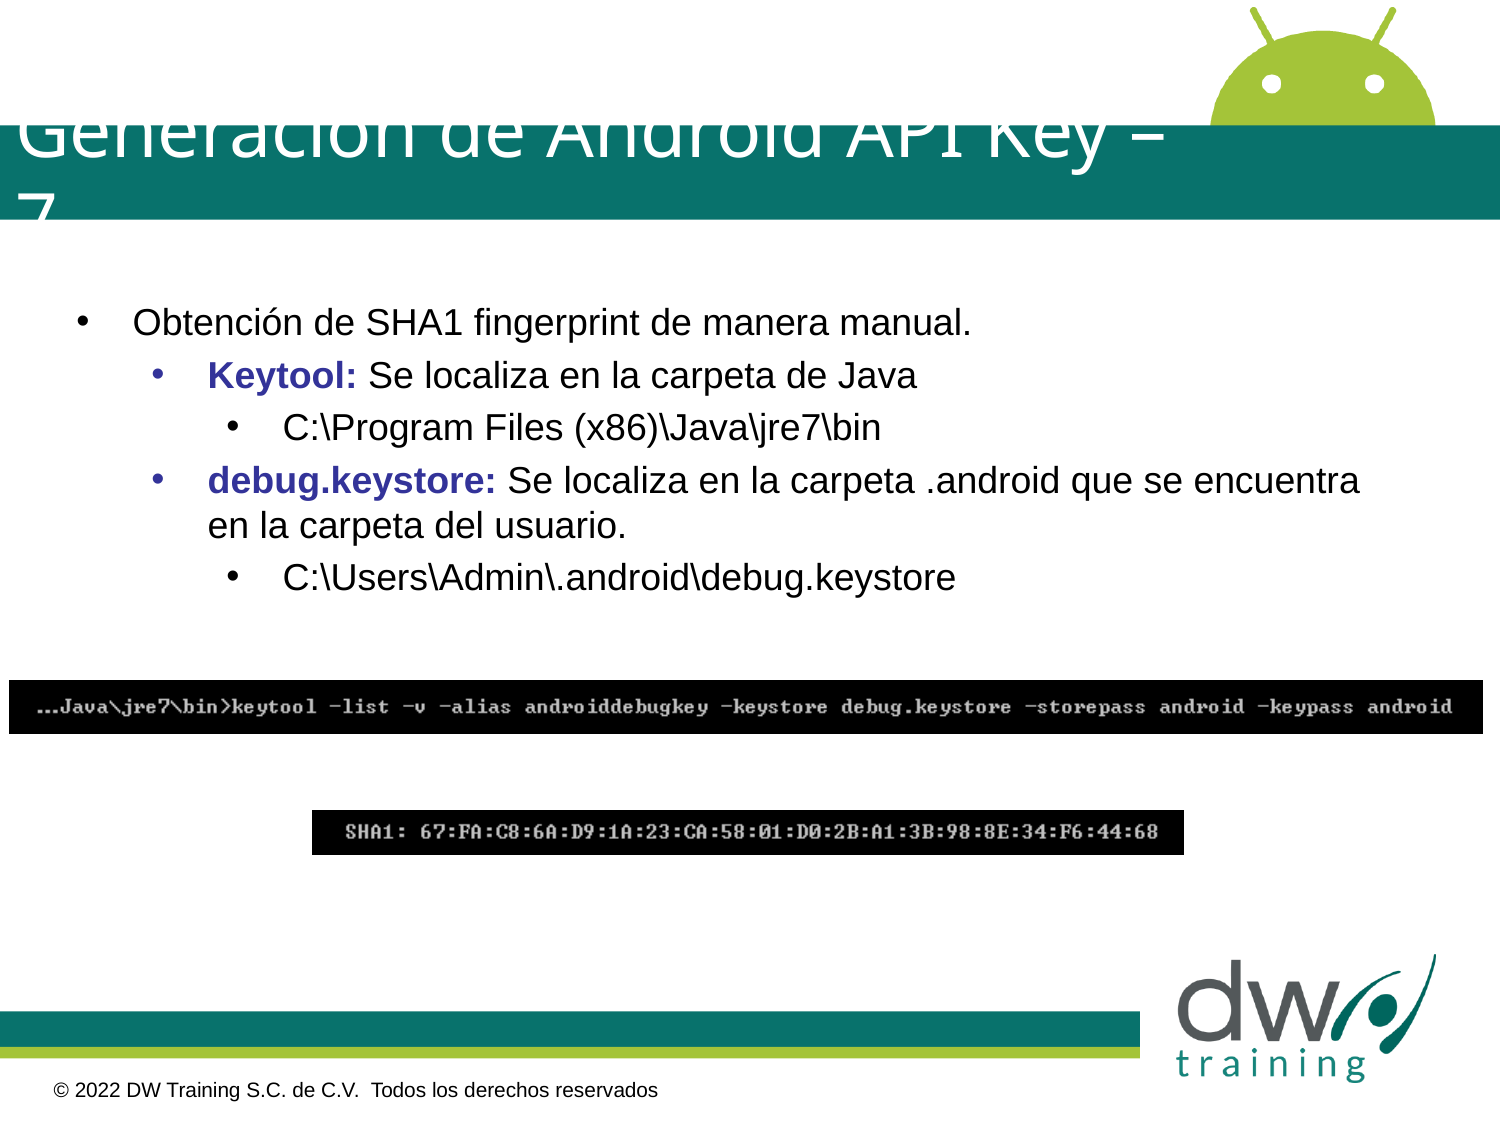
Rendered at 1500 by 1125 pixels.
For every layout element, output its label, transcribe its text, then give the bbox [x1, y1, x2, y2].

picture [8, 680, 1483, 734]
picture [312, 810, 1184, 855]
picture [1175, 954, 1436, 1083]
title Generación de Android API Key – 7 [0, 125, 1199, 220]
text_box Obtención de SHA1 fingerprint de manera manual. Keytool: Se localiza en la carpeta de Java C:\Program Files (x86)\Java\jre7\bin debug.keystore: Se localiza en la carpeta .android que se encuentra en la carpeta del usuario. C:\Users\Admin\.android\debug.keystore [61, 290, 1412, 598]
picture [1210, 7, 1436, 125]
